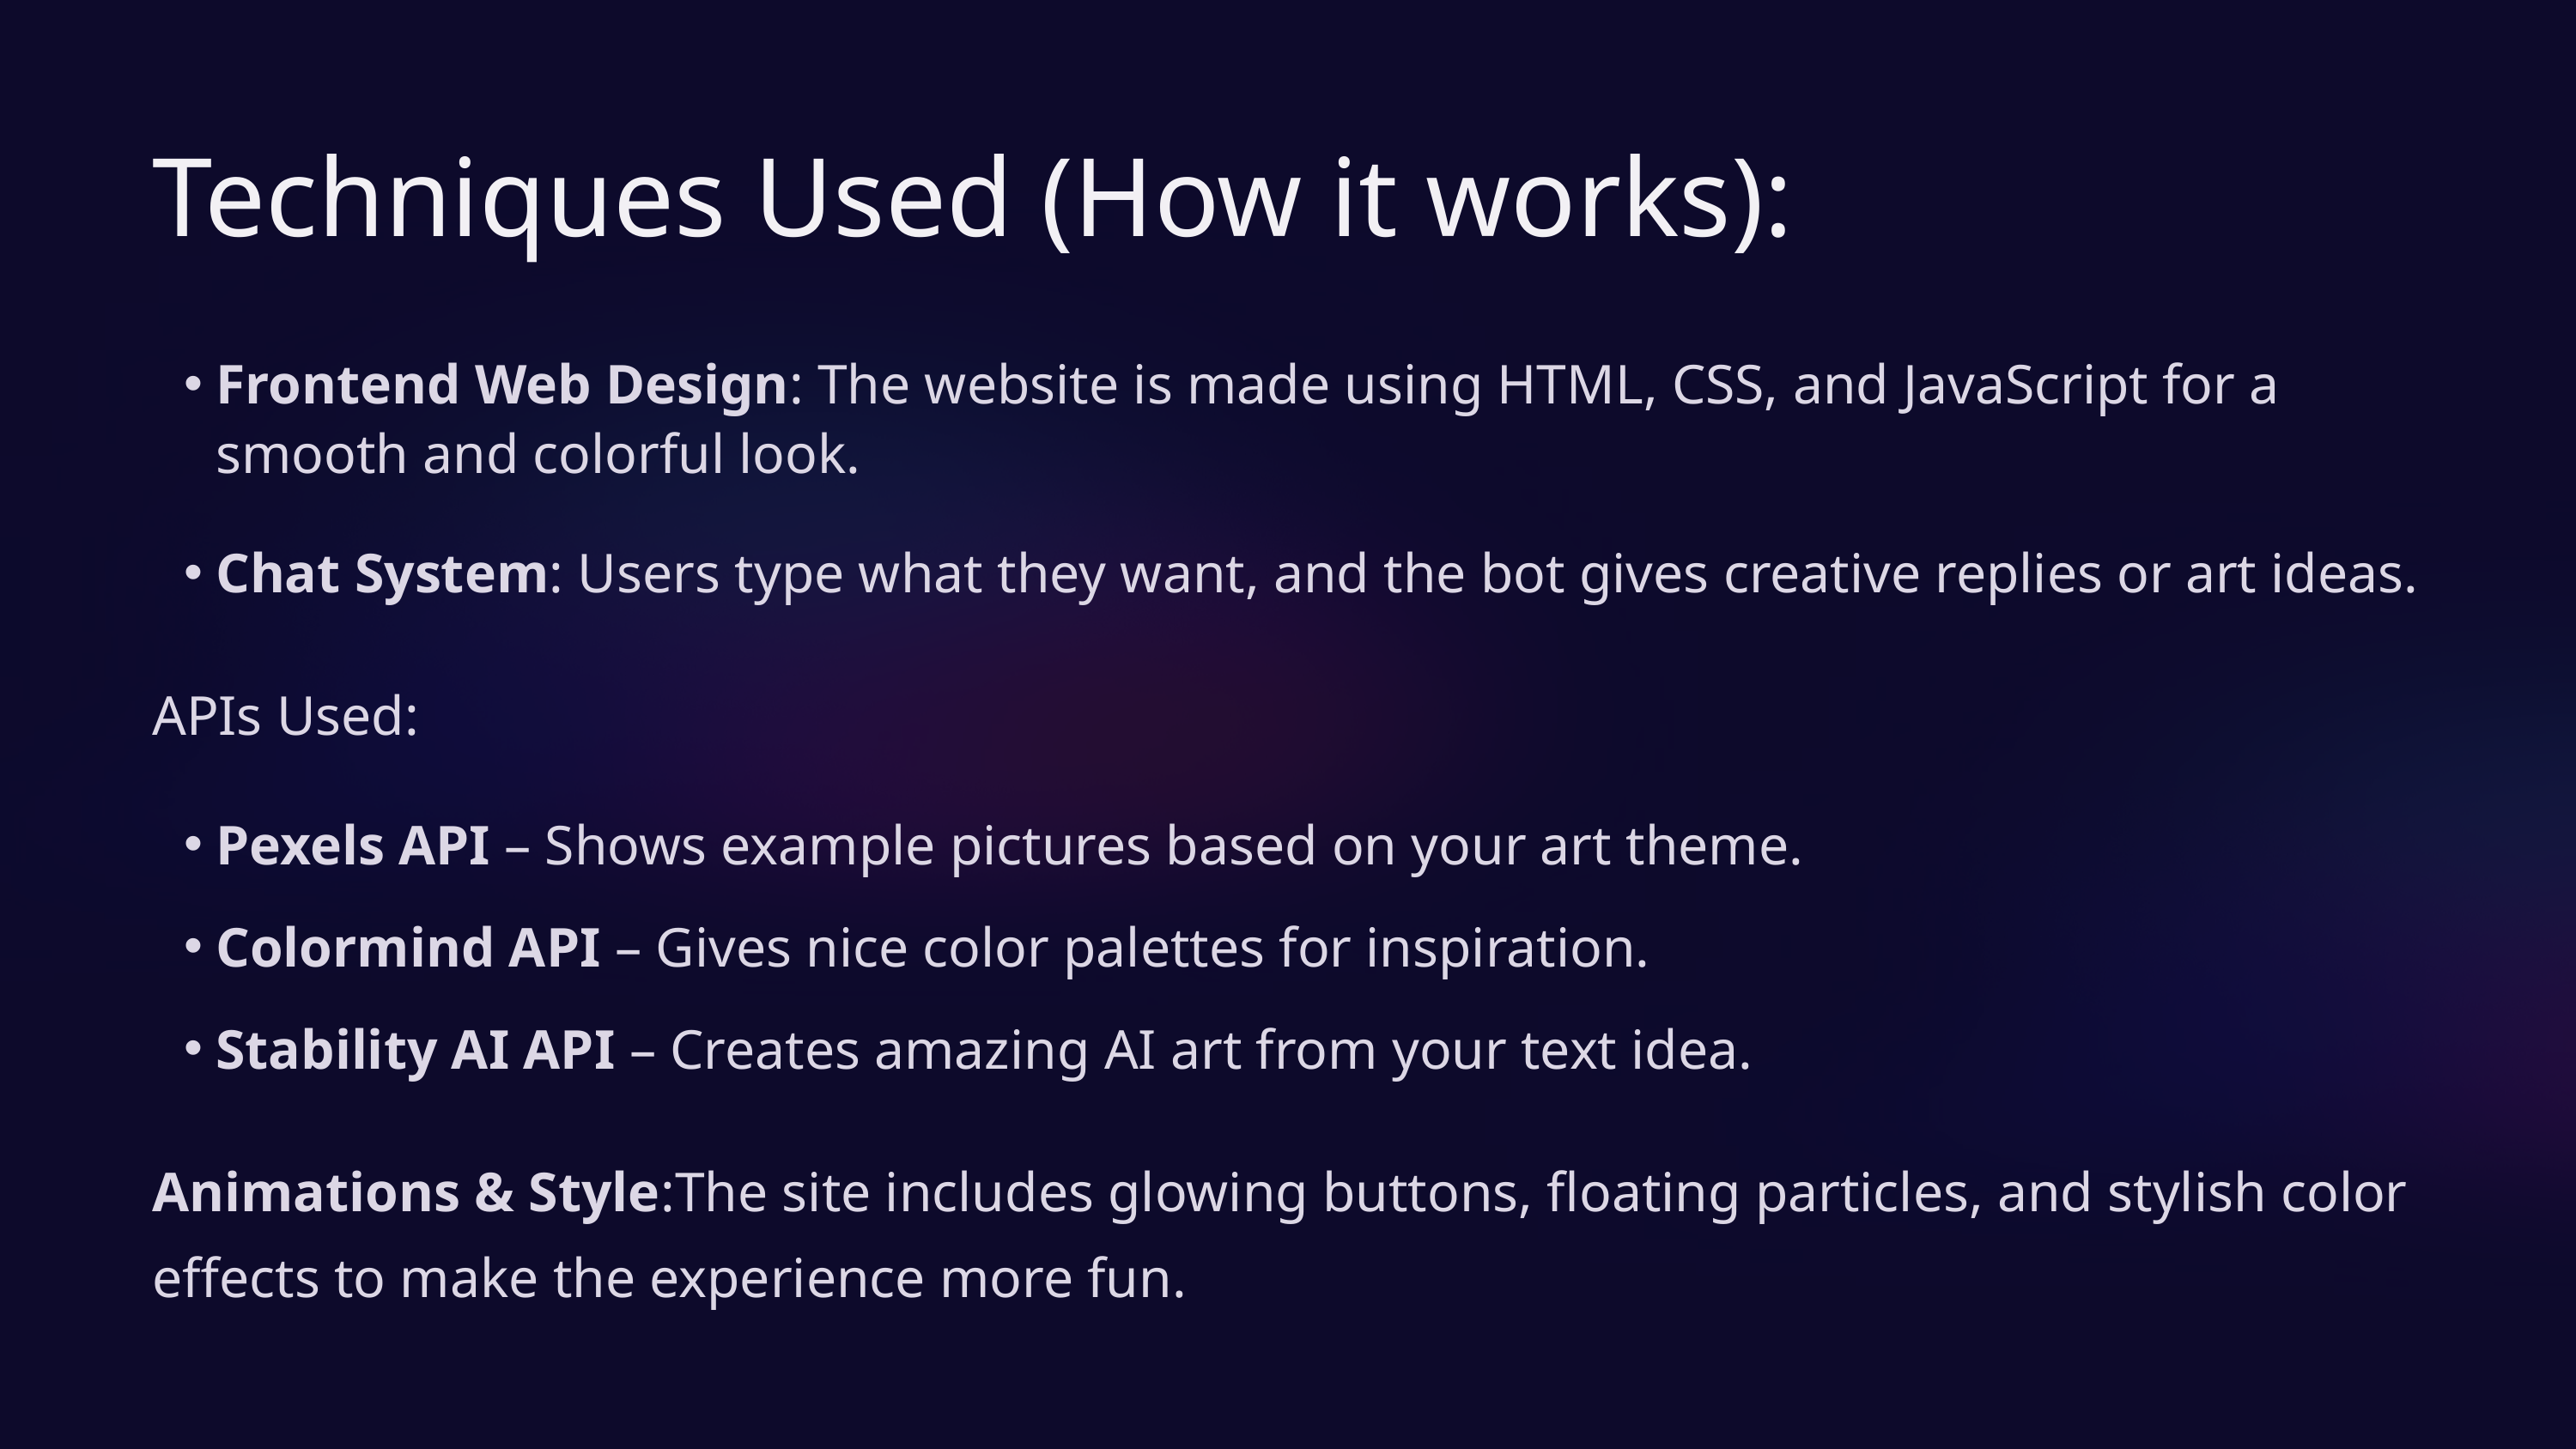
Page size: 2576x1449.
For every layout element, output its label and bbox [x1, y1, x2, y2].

text_box [152, 122, 2277, 340]
text_box [152, 911, 2424, 998]
text_box [0, 0, 2576, 1449]
text_box [152, 1013, 2424, 1100]
text_box [152, 809, 2424, 896]
text_box [152, 673, 2424, 761]
text_box [152, 348, 2424, 523]
text_box [152, 1149, 2424, 1324]
text_box [152, 537, 2424, 625]
